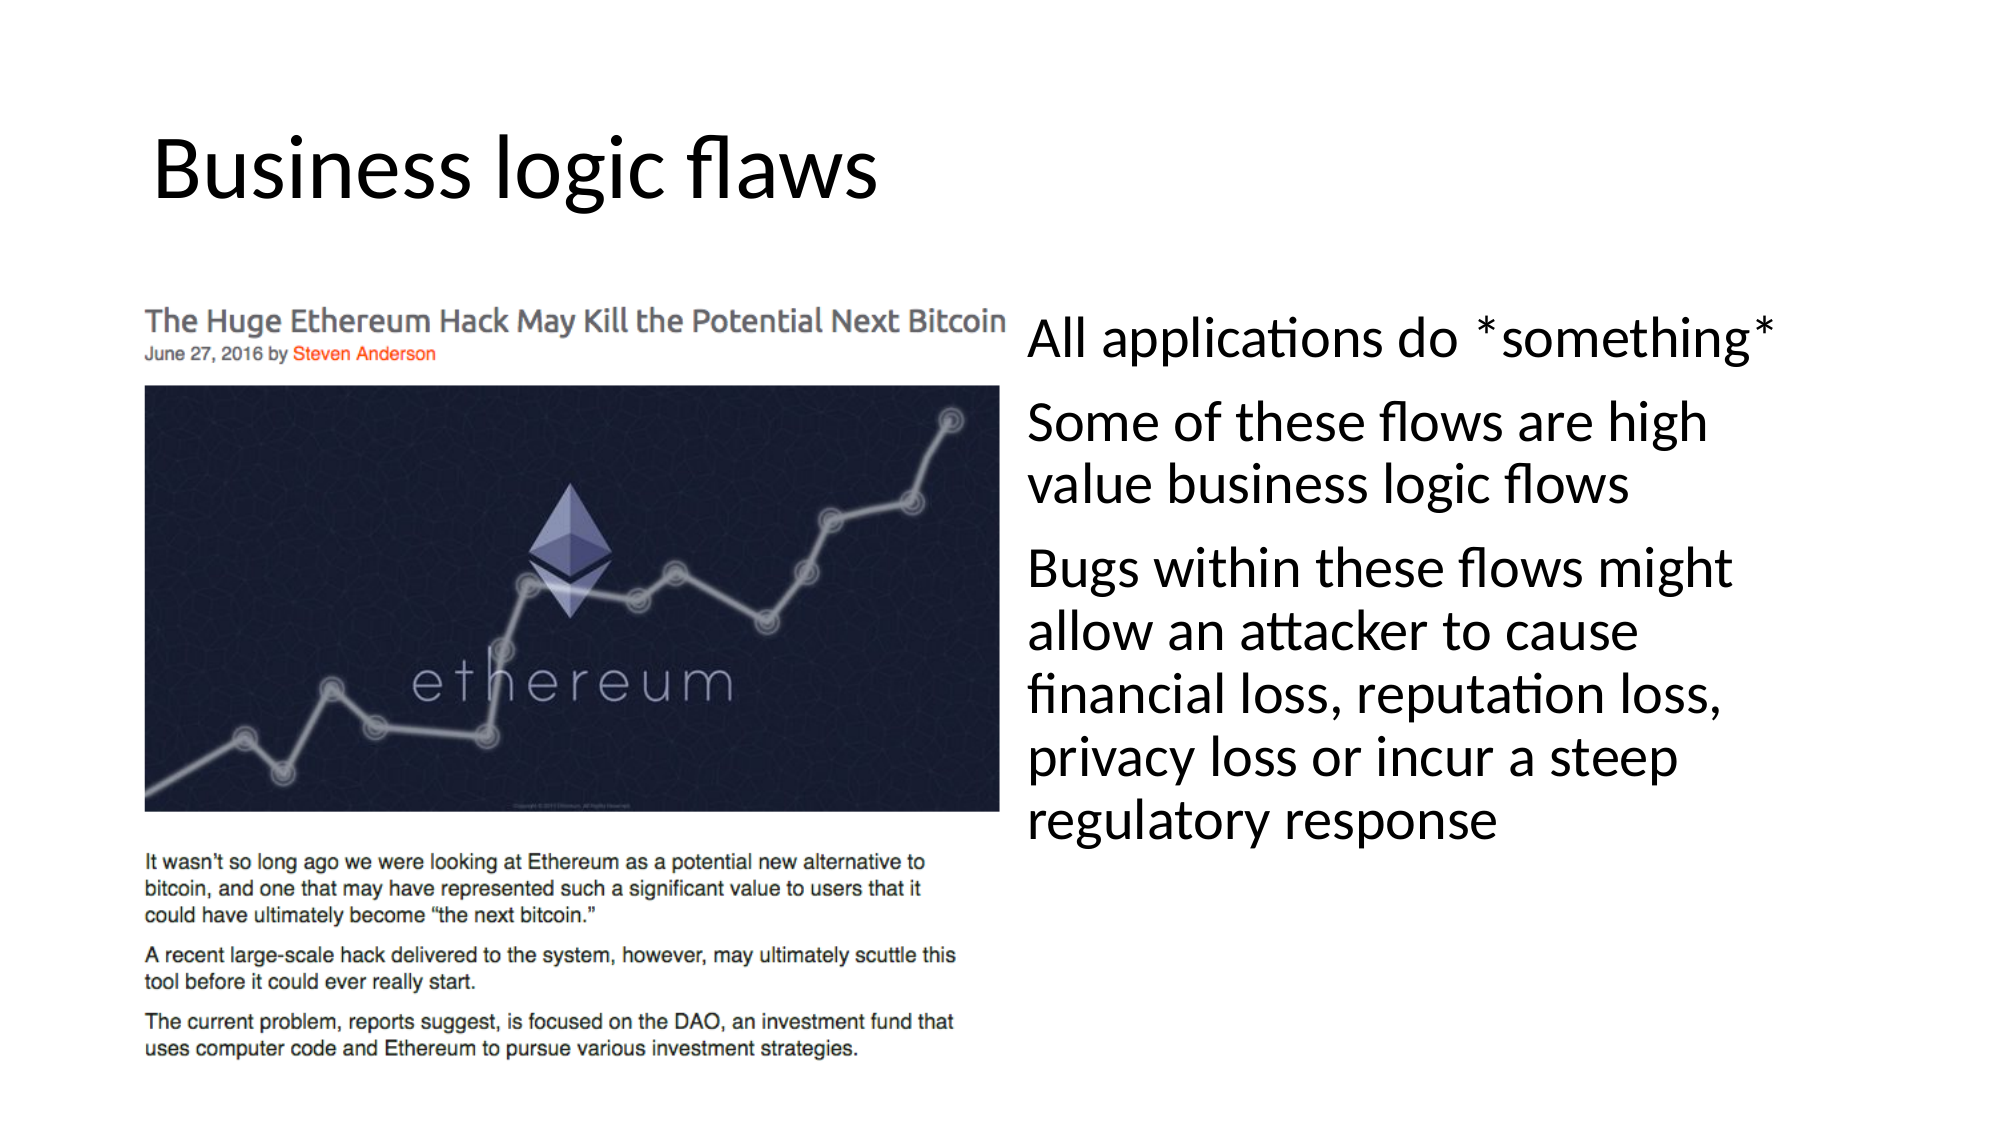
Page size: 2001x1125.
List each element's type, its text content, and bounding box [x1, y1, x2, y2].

title Business logic flaws [137, 59, 1863, 278]
picture [137, 299, 1021, 1069]
list All applications do *something* Some of these flows are high value business logic flows Bugs within these flows might allow an attacker to cause financial loss, reputation loss, privacy loss or incur a steep regulatory response [1023, 299, 1863, 1014]
